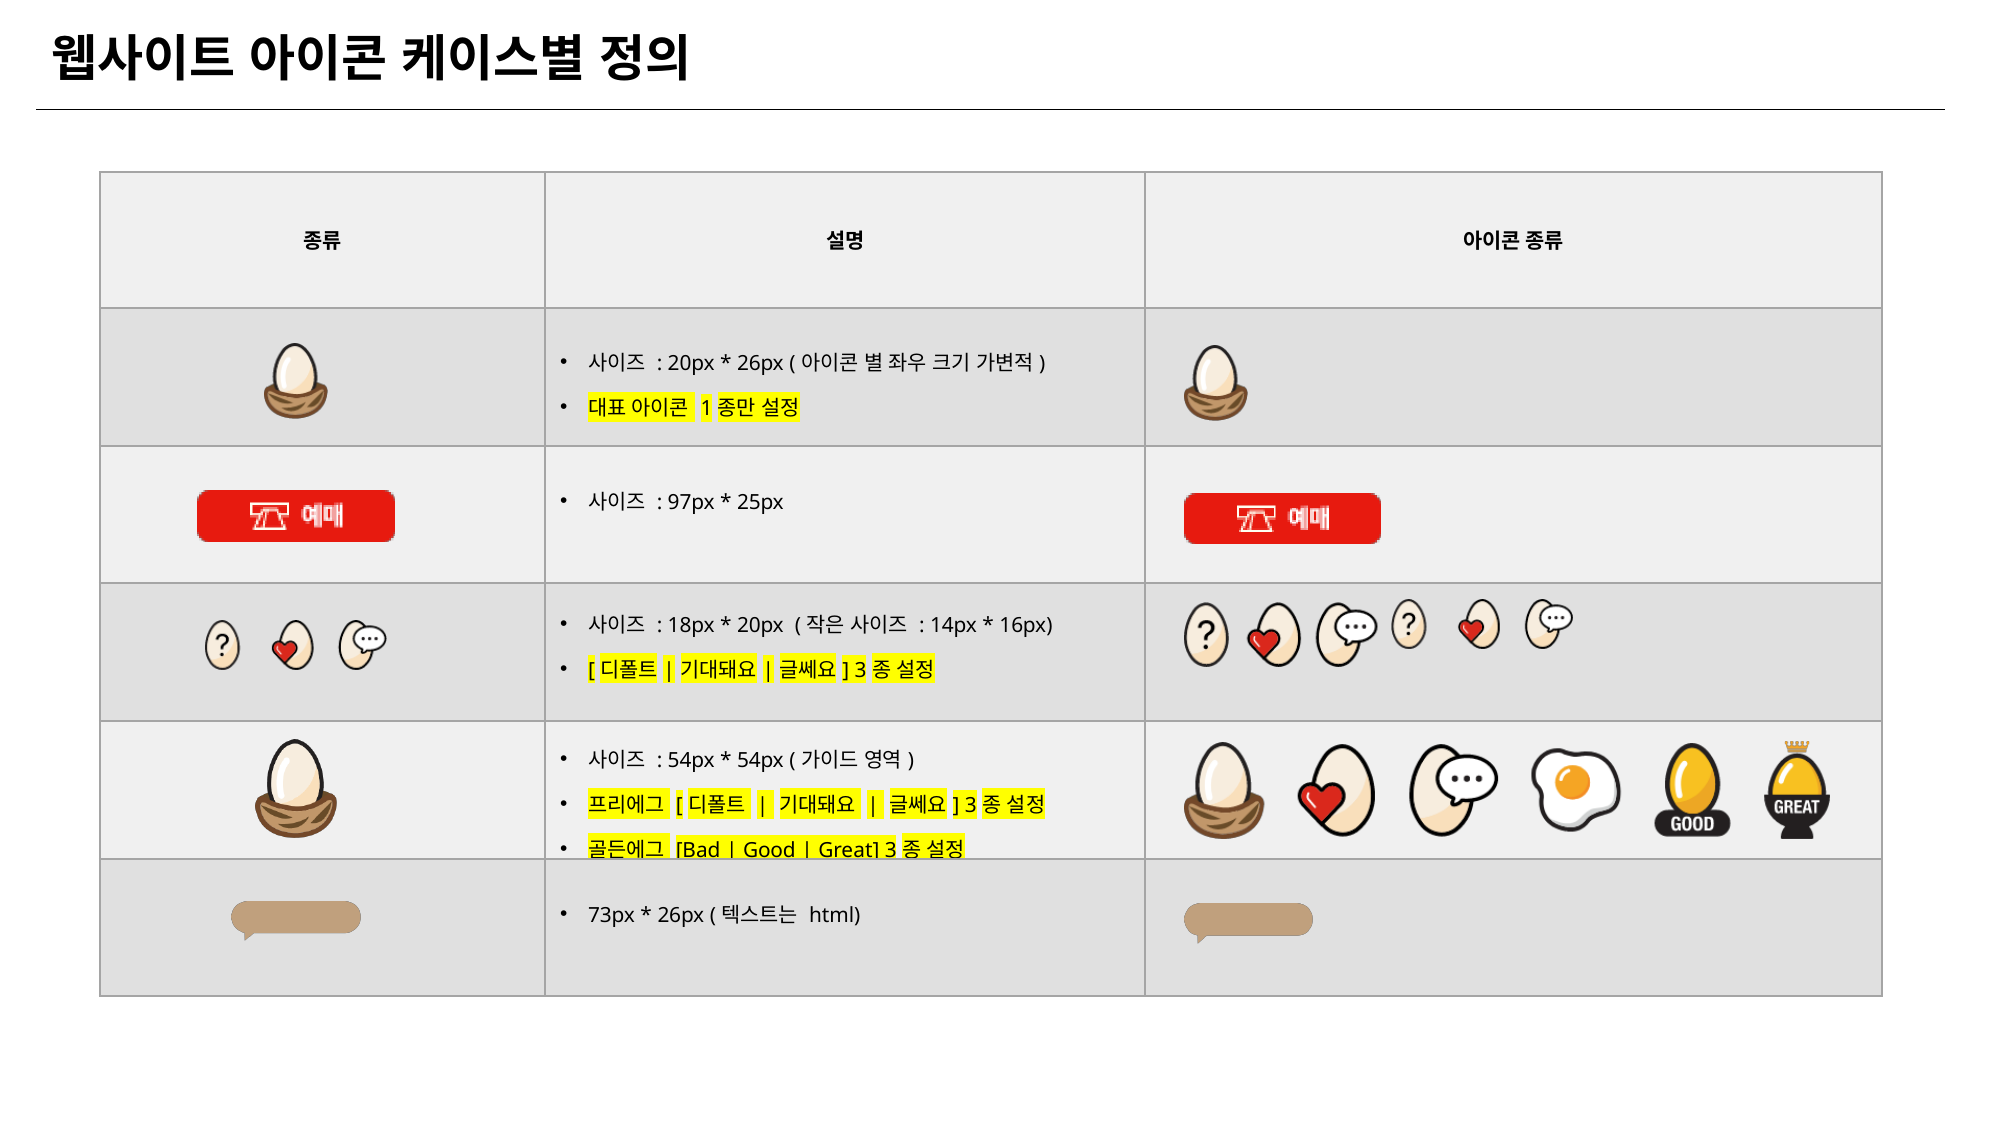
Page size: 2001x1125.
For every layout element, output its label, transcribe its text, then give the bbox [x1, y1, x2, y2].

table_cell [1146, 447, 1881, 582]
table_cell 73px * 26px (텍스트는 html) [546, 860, 1144, 995]
picture [197, 490, 395, 542]
table_cell [101, 309, 544, 445]
table_cell 사이즈 : 97px * 25px [546, 447, 1144, 582]
picture [1184, 599, 1573, 667]
text_box 웹사이트 아이콘 케이스별 정의 [36, 18, 1512, 94]
picture [255, 739, 337, 838]
table_cell [1146, 584, 1881, 720]
picture [1184, 345, 1248, 421]
picture [1184, 493, 1381, 544]
table_cell 사이즈 : 18px * 20px (작은 사이즈 : 14px * 16px) [디폴트|기대돼요|글쎄요] 3종 설정 [546, 584, 1144, 720]
table_cell 사이즈 : 54px * 54px (가이드 영역) 프리에그 [디폴트 | 기대돼요 | 글쎄요] 3종 설정 골든에그 [Bad | Good | Great] 3종 설정 [546, 722, 1144, 858]
table_cell [1146, 860, 1881, 995]
table_cell 사이즈 : 20px * 26px (아이콘 별 좌우 크기 가변적) 대표 아이콘 1종만 설정 [546, 309, 1144, 445]
picture [231, 901, 361, 941]
table_header 아이콘 종류 [1146, 173, 1881, 307]
picture [1184, 903, 1313, 944]
table_cell [101, 447, 544, 582]
table_header 종류 [101, 173, 544, 307]
table_cell [1146, 309, 1881, 445]
table_header 설명 [546, 173, 1144, 307]
picture [264, 343, 328, 419]
table_cell [101, 860, 544, 995]
table_cell [101, 722, 544, 858]
picture [1184, 741, 1831, 840]
table_cell [1146, 722, 1881, 858]
table_cell [101, 584, 544, 720]
picture [205, 620, 387, 671]
